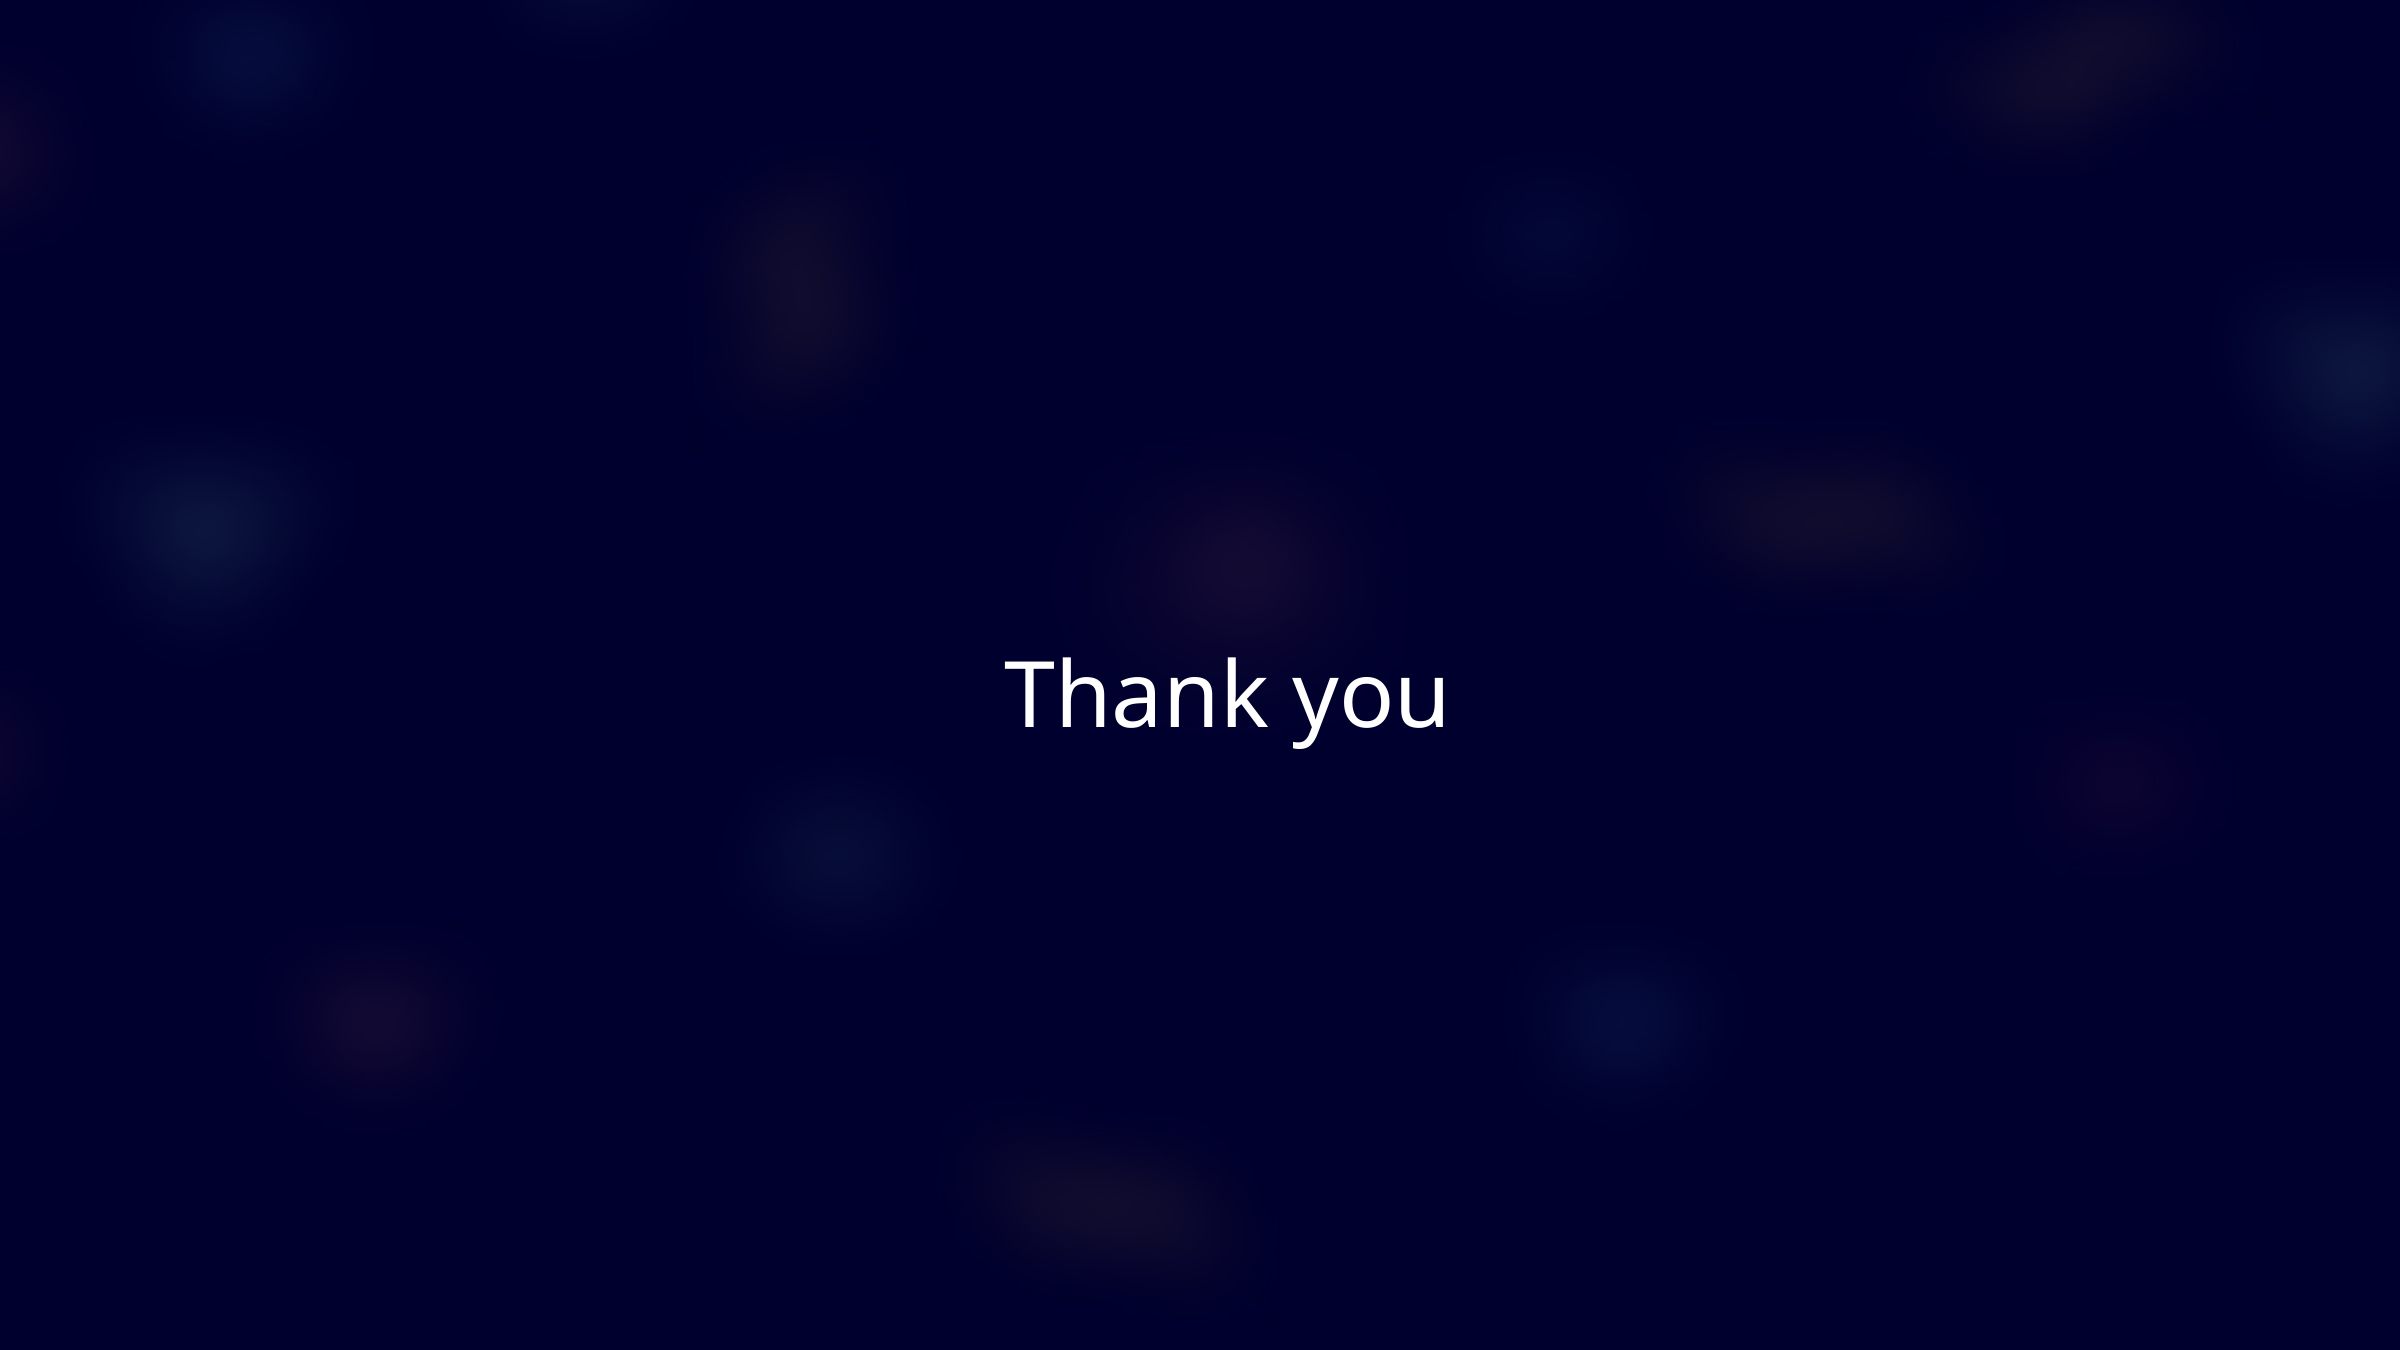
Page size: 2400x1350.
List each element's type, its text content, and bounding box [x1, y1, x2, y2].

text_box Thank you [766, 631, 1690, 747]
